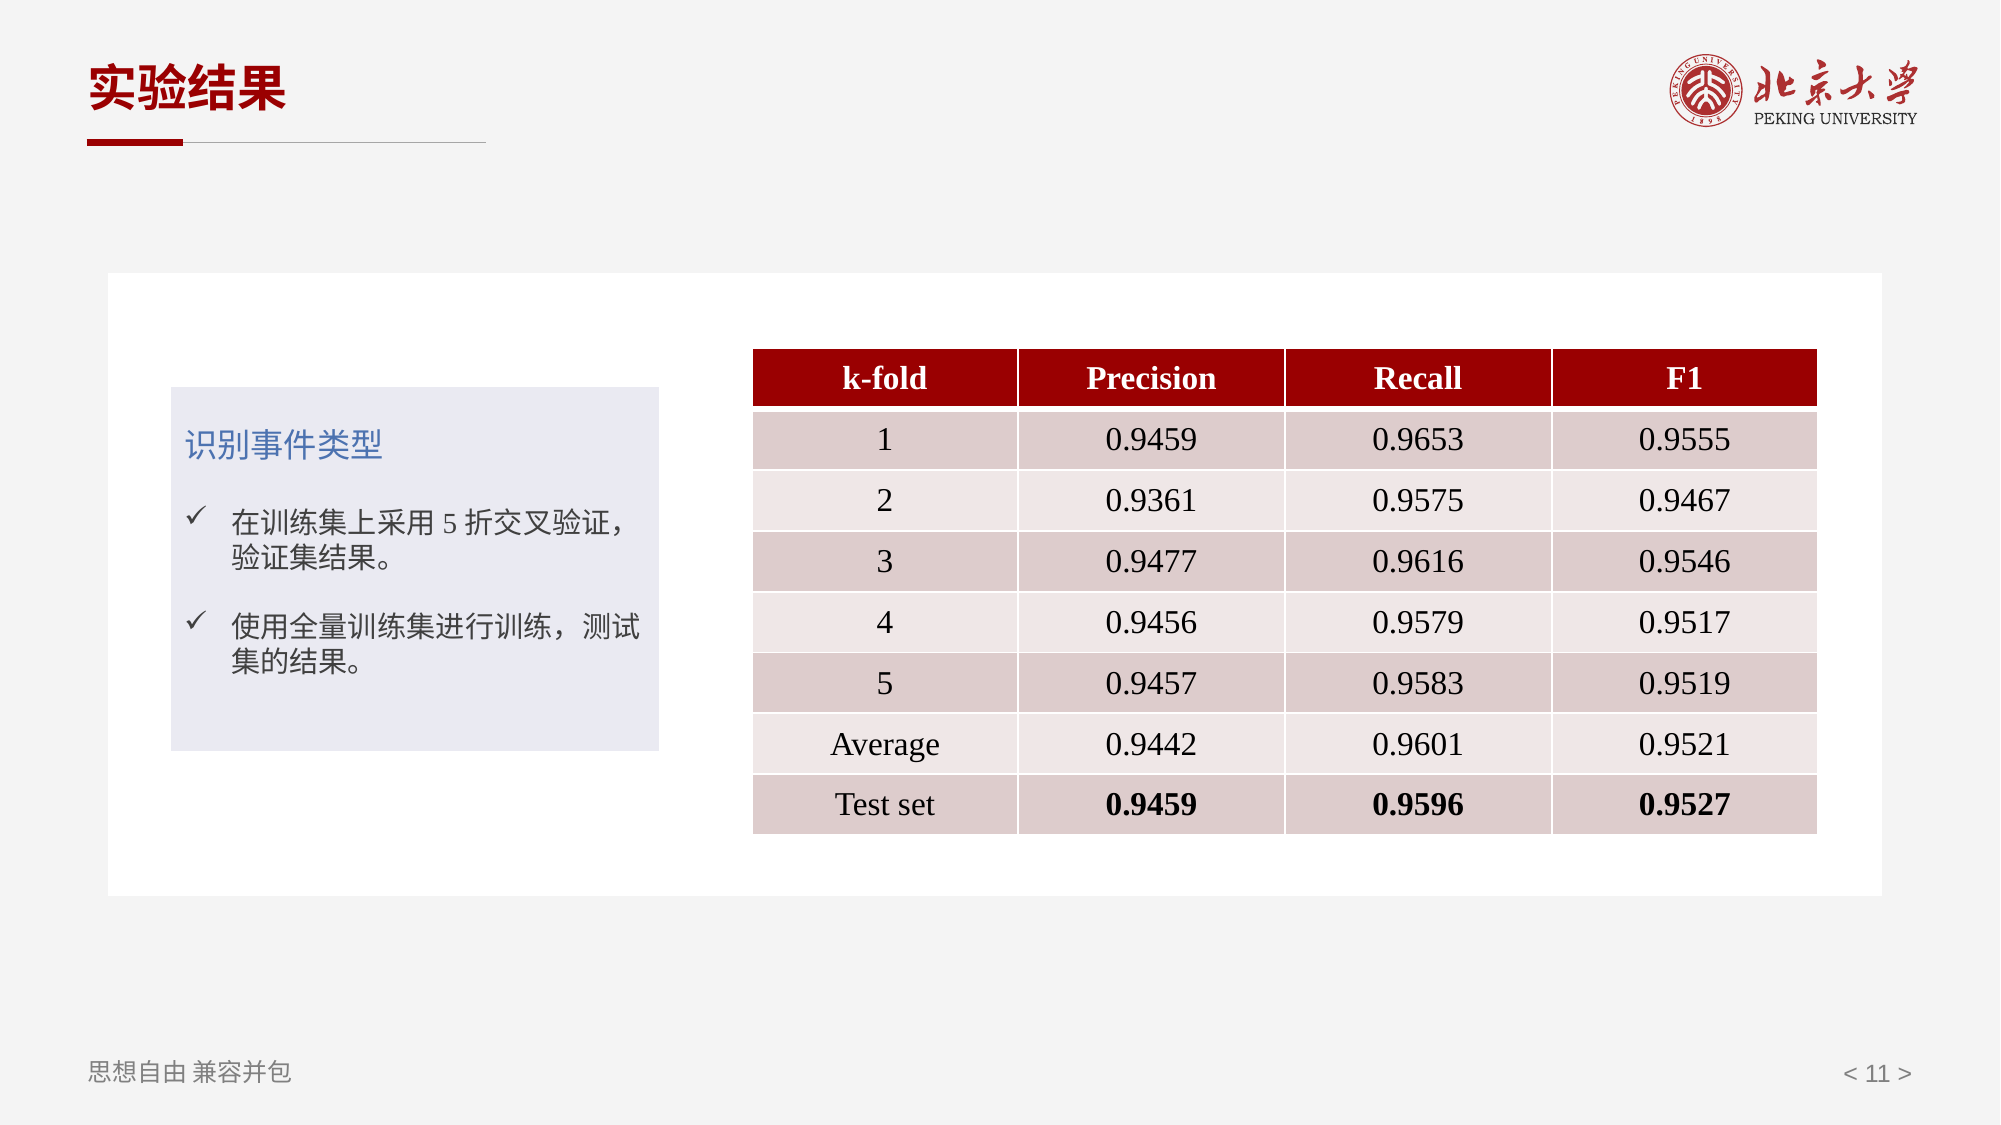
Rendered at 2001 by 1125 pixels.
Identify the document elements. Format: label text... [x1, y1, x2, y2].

table_cell 0.9527 [1553, 775, 1817, 834]
table_cell 0.9442 [1019, 714, 1284, 773]
text_box 识别事件类型 在训练集上采用5折交叉验证，验证集结果。 使用全量训练集进行训练，测试集的结果。 [168, 384, 661, 753]
table_cell 0.9517 [1553, 593, 1817, 652]
table_header F1 [1553, 349, 1817, 406]
table_cell 0.9555 [1553, 412, 1817, 469]
title 实验结果 [72, 39, 1559, 142]
table_cell 0.9456 [1019, 593, 1284, 652]
table_cell 0.9616 [1286, 532, 1551, 591]
text_box [108, 273, 1882, 896]
table_cell 0.9521 [1553, 714, 1817, 773]
table_cell 0.9457 [1019, 653, 1284, 712]
table_cell 0.9596 [1286, 775, 1551, 834]
table_cell 1 [753, 412, 1017, 469]
table_cell 4 [753, 593, 1017, 652]
table_header Recall [1286, 349, 1551, 406]
table_cell 0.9519 [1553, 653, 1817, 712]
table_cell 0.9459 [1019, 412, 1284, 469]
table_cell 3 [753, 532, 1017, 591]
table_cell 0.9579 [1286, 593, 1551, 652]
table_cell 0.9467 [1553, 471, 1817, 530]
table_header Precision [1019, 349, 1284, 406]
table_cell Average [753, 714, 1017, 773]
table_cell 0.9477 [1019, 532, 1284, 591]
table_cell 0.9575 [1286, 471, 1551, 530]
table_cell 5 [753, 653, 1017, 712]
table_header k-fold [753, 349, 1017, 406]
table_cell 0.9361 [1019, 471, 1284, 530]
table_cell 2 [753, 471, 1017, 530]
table_cell 0.9601 [1286, 714, 1551, 773]
slide_number < 11 > [1477, 1048, 1928, 1097]
table_cell 0.9583 [1286, 653, 1551, 712]
table_cell 0.9653 [1286, 412, 1551, 469]
table_cell Test set [753, 775, 1017, 834]
table_cell 0.9546 [1553, 532, 1817, 591]
table_cell 0.9459 [1019, 775, 1284, 834]
